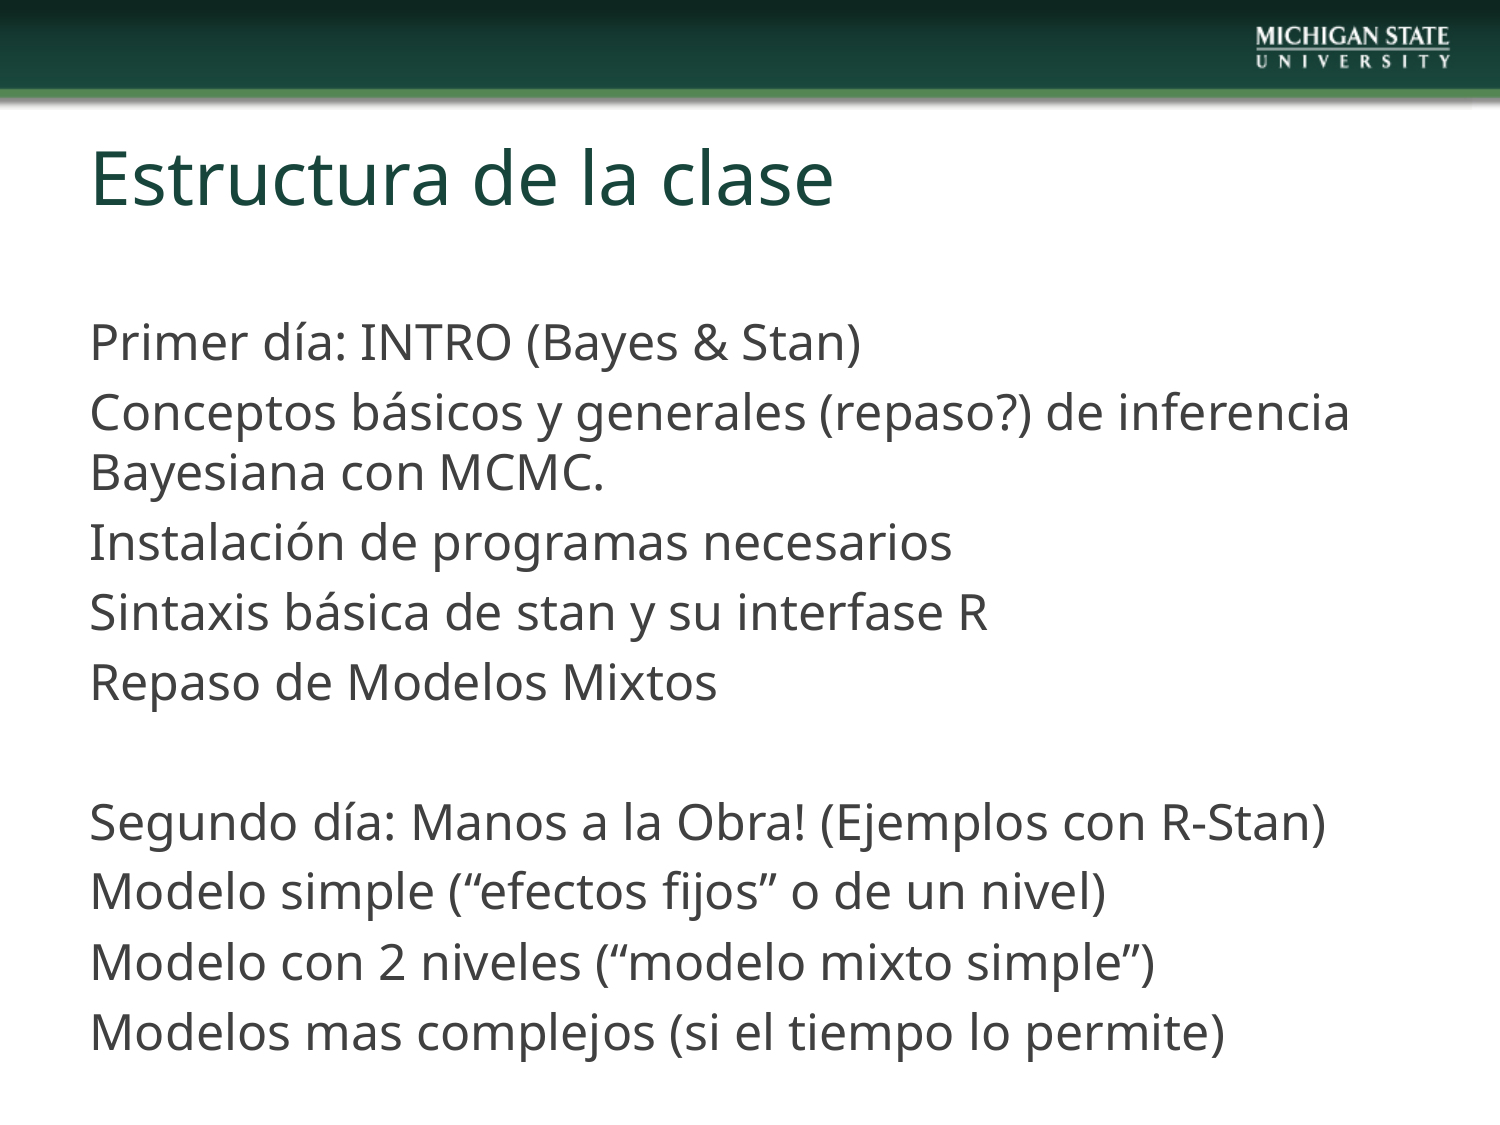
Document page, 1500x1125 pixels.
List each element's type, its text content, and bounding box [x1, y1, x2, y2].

title Estructura de la clase [75, 123, 1425, 259]
list Primer día: INTRO (Bayes & Stan) Conceptos básicos y generales (repaso?) de inferencia Bayesiana con MCMC. Instalación de programas necesarios Sintaxis básica de stan y su interfase R Repaso de Modelos Mixtos Segundo día: Manos a la Obra! (Ejemplos con R-Stan) Modelo simple (“efectos fijos” o de un nivel) Modelo con 2 niveles (“modelo mixto simple”) Modelos mas complejos (si el tiempo lo permite) [75, 302, 1425, 963]
picture [0, 0, 1500, 110]
